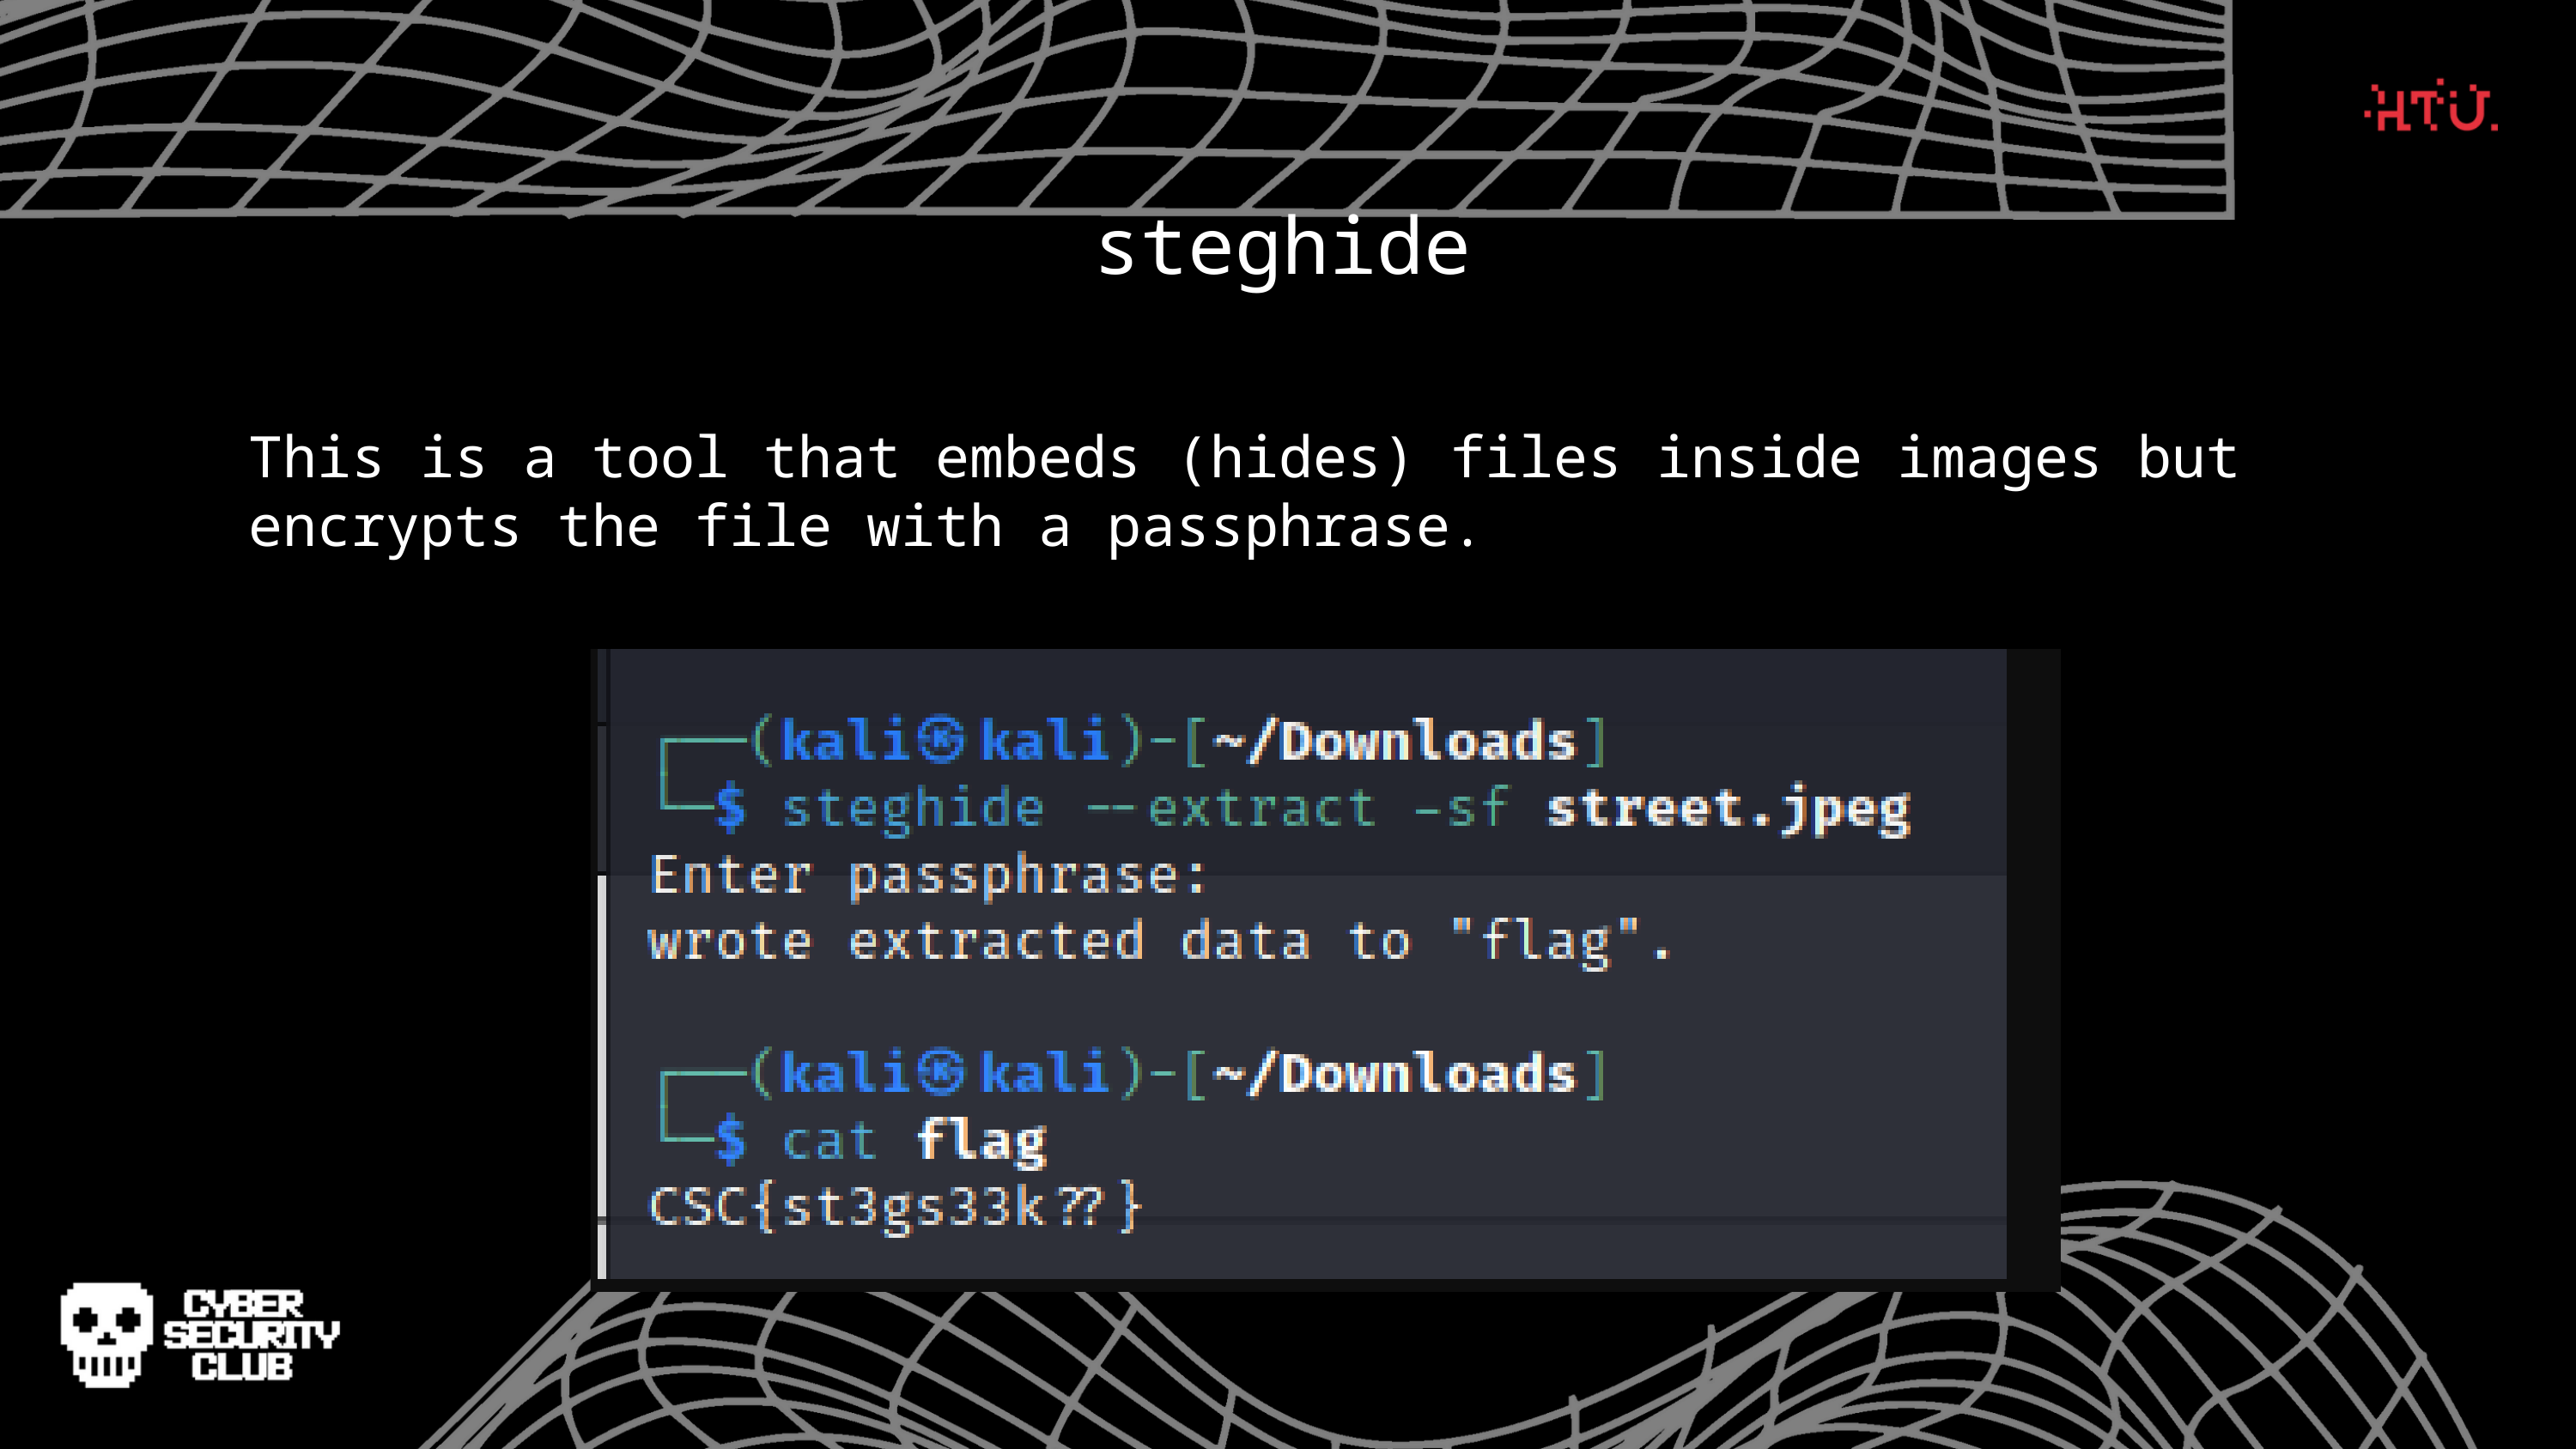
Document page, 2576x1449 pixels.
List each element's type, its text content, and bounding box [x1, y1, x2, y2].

text_box steghide [719, 189, 1846, 366]
text_box This is a tool that embeds (hides) files inside images but encrypts the file with a passphrase. [235, 414, 2365, 565]
text_box [236, 1139, 2544, 1449]
picture [590, 648, 2062, 1292]
text_box [2364, 38, 2498, 172]
text_box [52, 1275, 344, 1392]
text_box [0, 0, 2237, 220]
